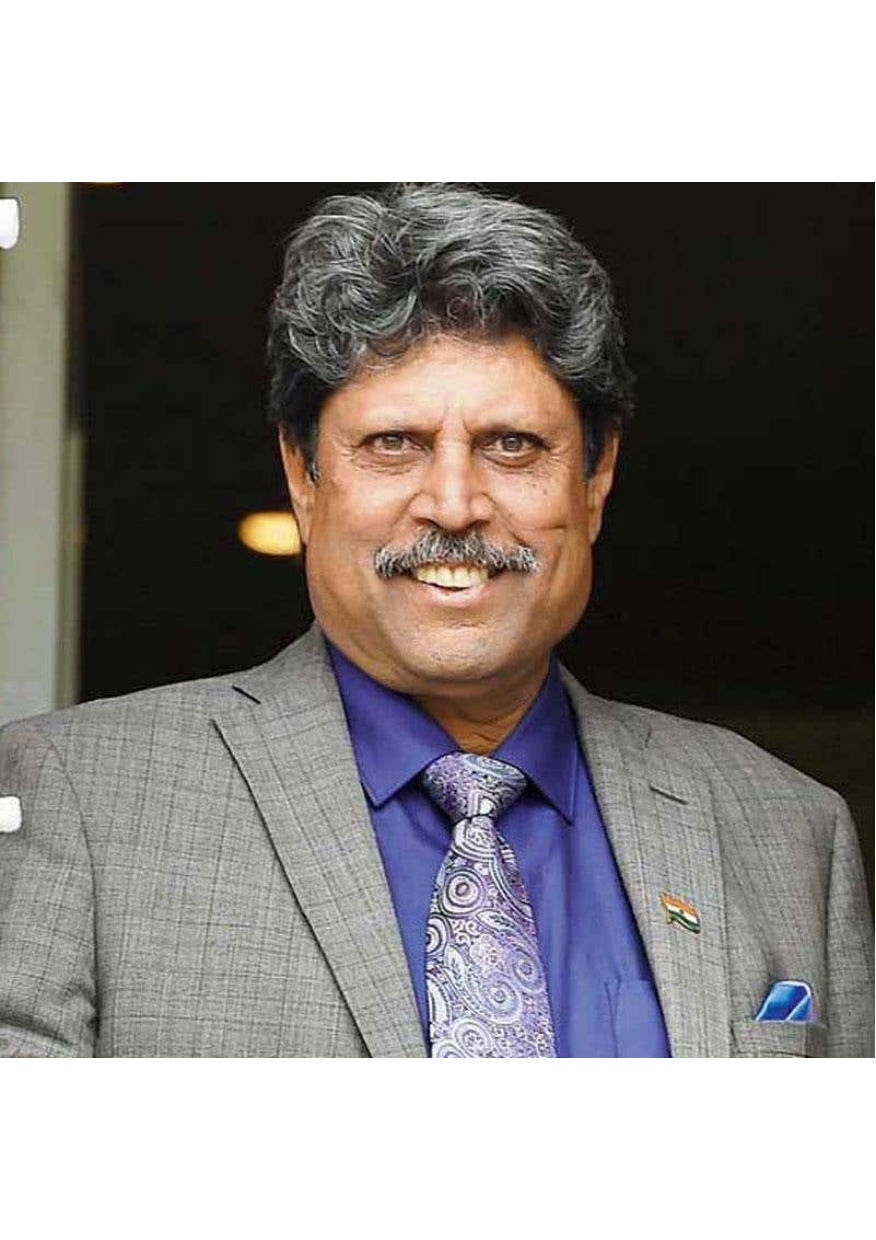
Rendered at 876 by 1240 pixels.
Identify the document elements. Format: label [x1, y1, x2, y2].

picture [0, 182, 875, 1058]
